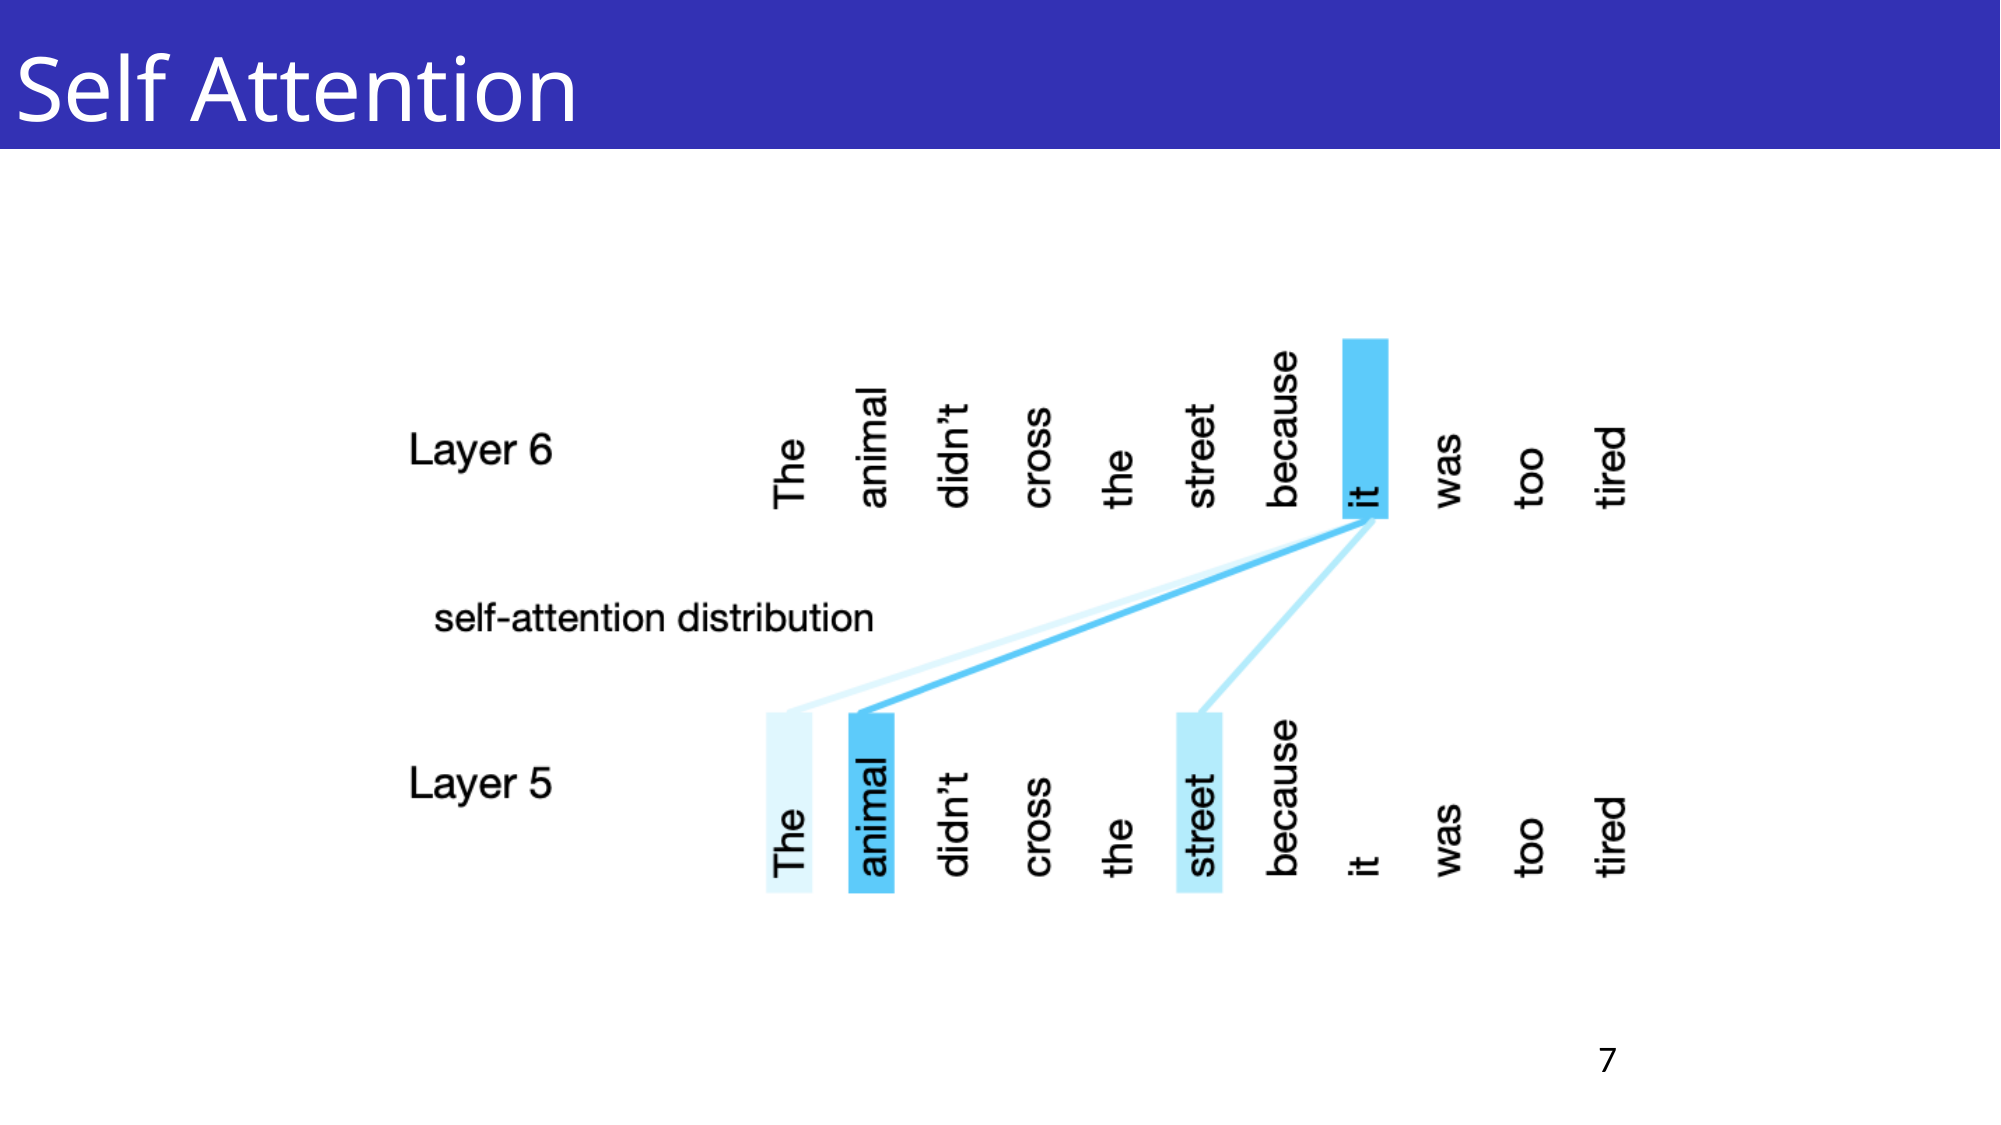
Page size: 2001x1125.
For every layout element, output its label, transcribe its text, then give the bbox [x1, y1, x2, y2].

title Self Attention [0, 0, 2000, 149]
picture [212, 323, 1845, 909]
slide_number 7 [1583, 1027, 2000, 1103]
